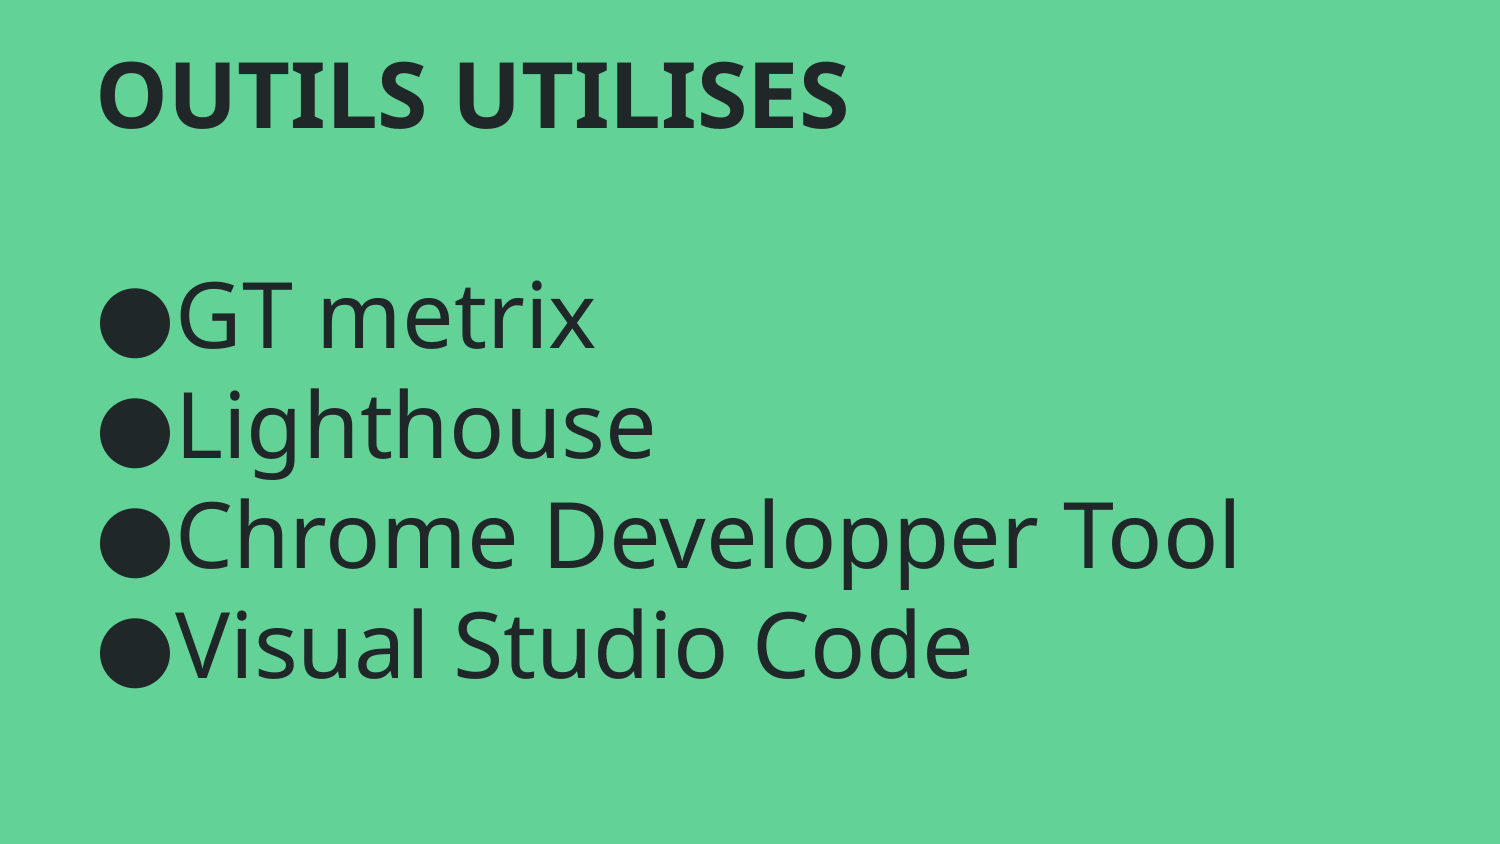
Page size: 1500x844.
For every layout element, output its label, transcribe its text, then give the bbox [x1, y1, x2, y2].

title OUTILS UTILISES GT metrix Lighthouse Chrome Developper Tool Visual Studio Code [80, 86, 1264, 758]
